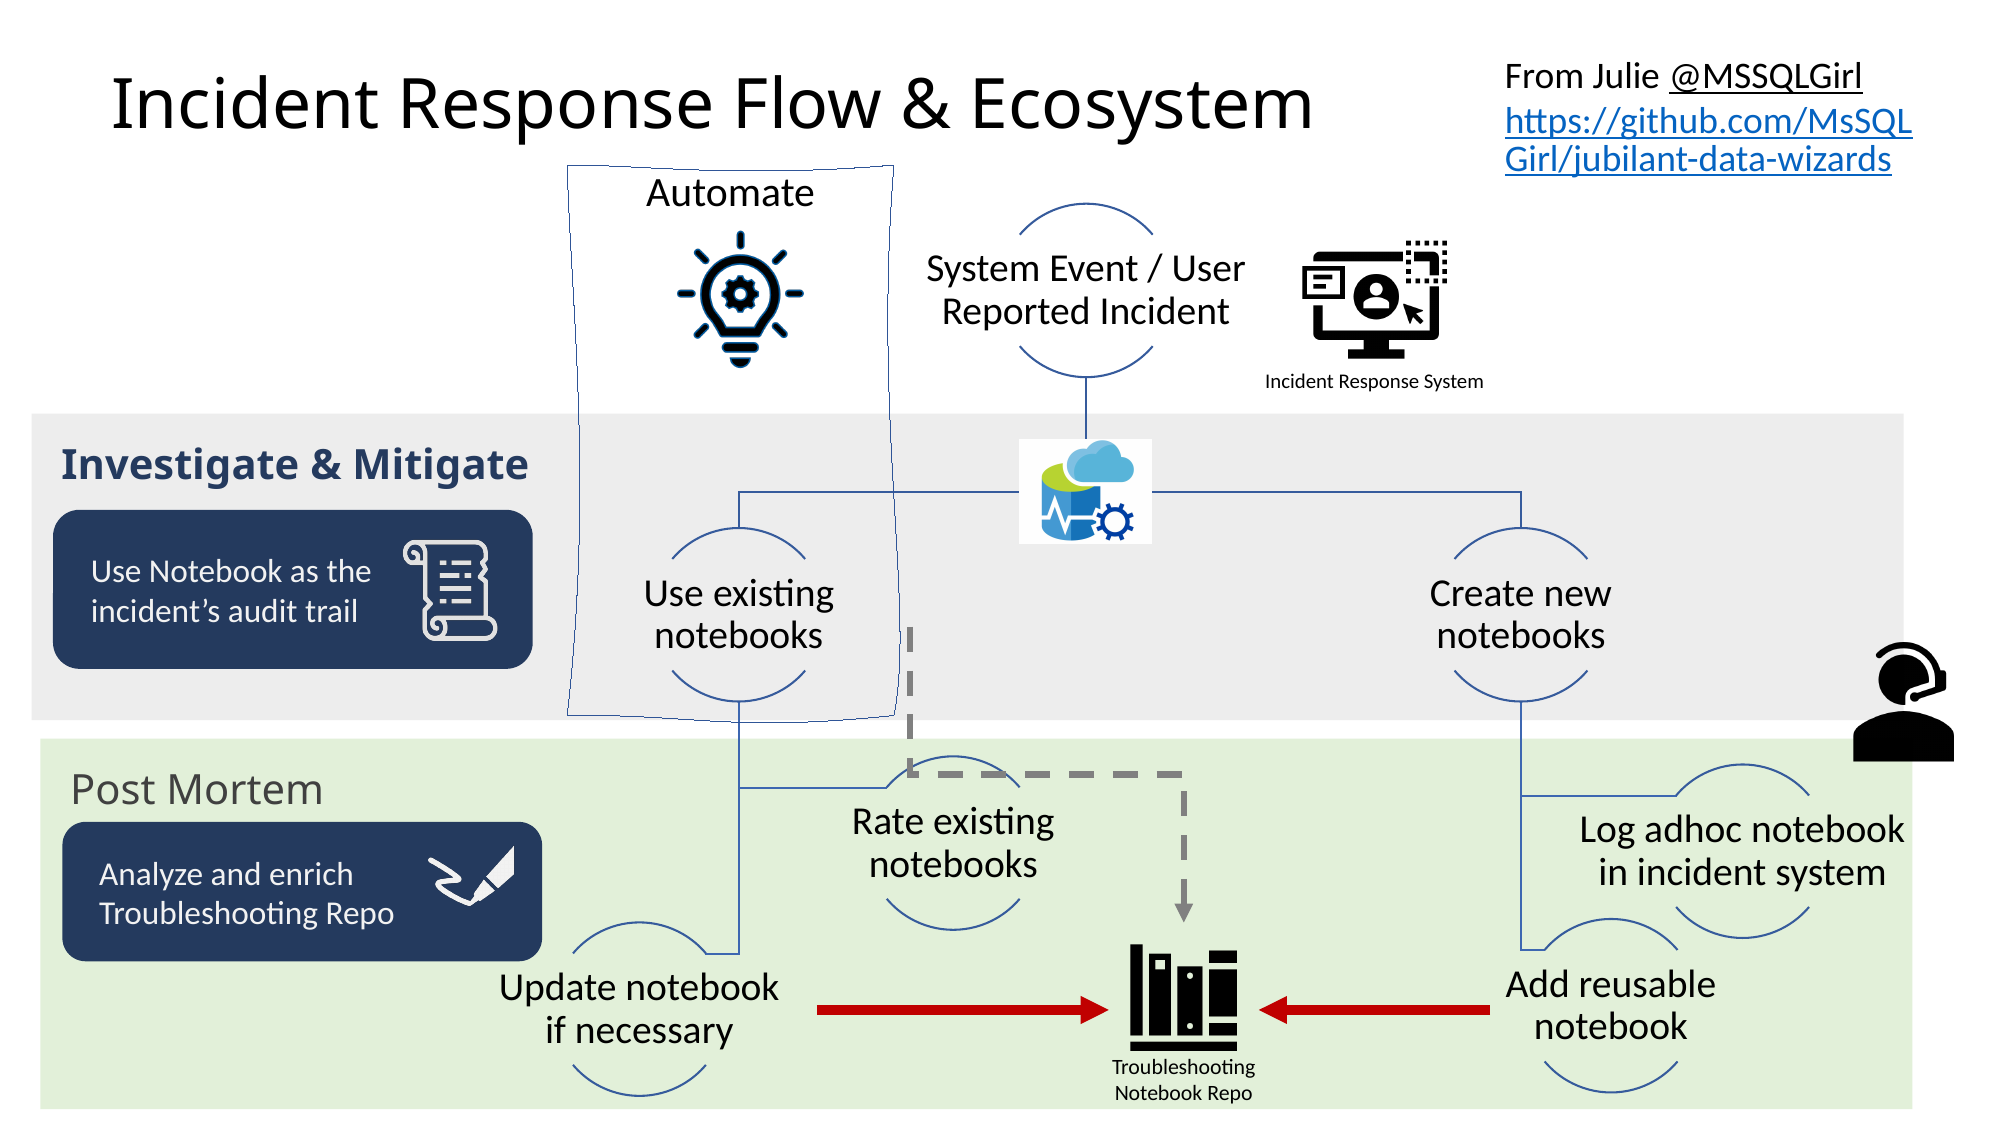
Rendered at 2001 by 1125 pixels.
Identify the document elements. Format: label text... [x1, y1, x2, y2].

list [212, 151, 2000, 1065]
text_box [31, 413, 212, 721]
picture [1019, 439, 1152, 544]
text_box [1076, 922, 1291, 1106]
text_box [40, 738, 1913, 1110]
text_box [1250, 228, 1499, 393]
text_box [567, 164, 894, 721]
title Incident Response Flow & Ecosystem [96, 60, 1490, 152]
picture [1828, 626, 1979, 777]
text_box From Julie @MSSQLGirl https://github.com/MsSQLGirl/jubilant-data-wizards [1490, 44, 1939, 151]
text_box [899, 637, 1195, 912]
